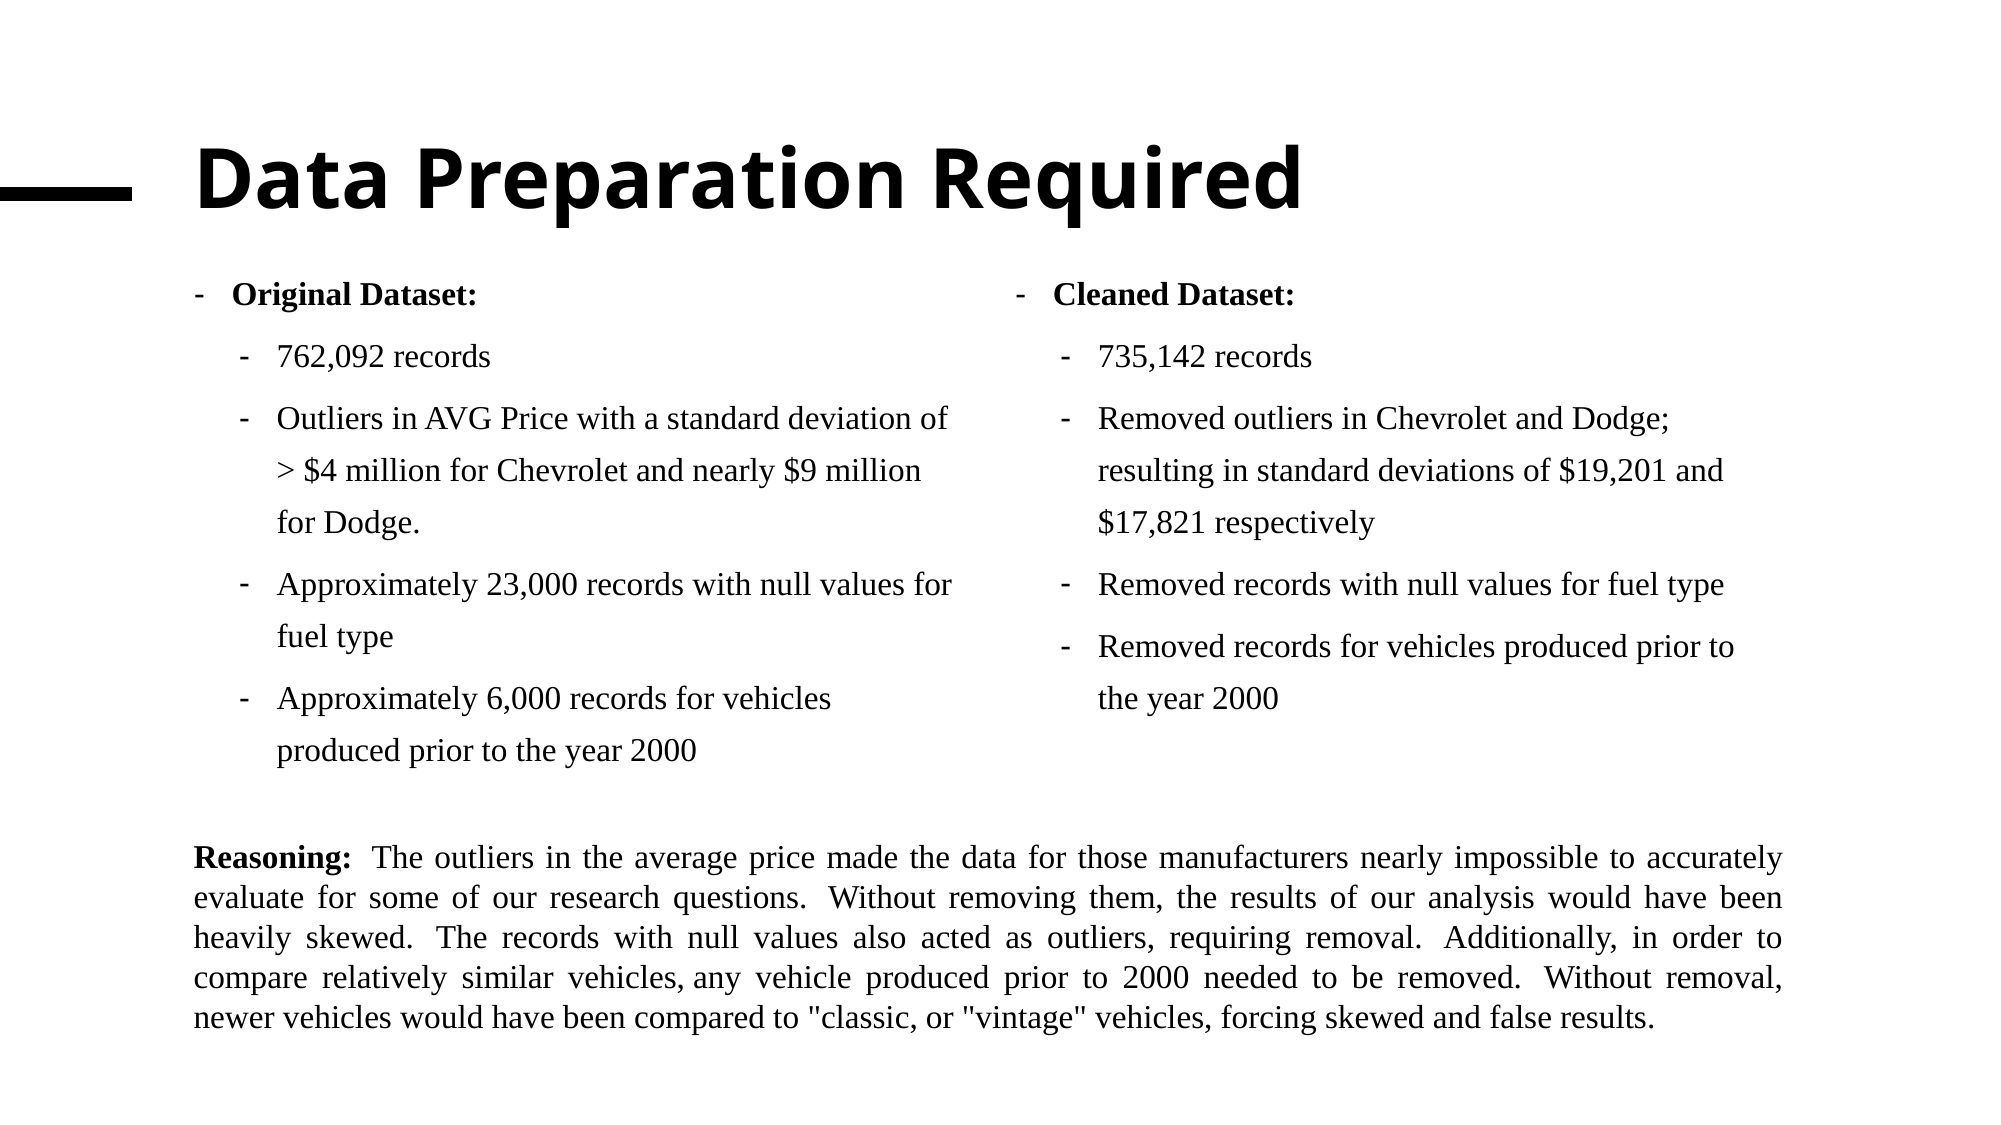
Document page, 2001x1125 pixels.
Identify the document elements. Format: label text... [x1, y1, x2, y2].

list Original Dataset: 762,092 records Outliers in AVG Price with a standard deviation of > $4 million for Chevrolet and nearly $9 million for Dodge. Approximately 23,000 records with null values for fuel type Approximately 6,000 records for vehicles produced prior to the year 2000 [179, 252, 974, 827]
title Data Preparation Required [178, 133, 1801, 346]
text_box Reasoning: The outliers in the average price made the data for those manufacturers nearly impossible to accurately evaluate for some of our research questions. Without removing them, the results of our analysis would have been heavily skewed. The records with null values also acted as outliers, requiring removal. Additionally, in order to compare relatively similar vehicles, any vehicle produced prior to 2000 needed to be removed. Without removal, newer vehicles would have been compared to "classic, or "vintage" vehicles, forcing skewed and false results. [178, 827, 1801, 1043]
list Cleaned Dataset: 735,142 records Removed outliers in Chevrolet and Dodge; resulting in standard deviations of $19,201 and $17,821 respectively Removed records with null values for fuel type Removed records for vehicles produced prior to the year 2000 [1000, 252, 1789, 827]
